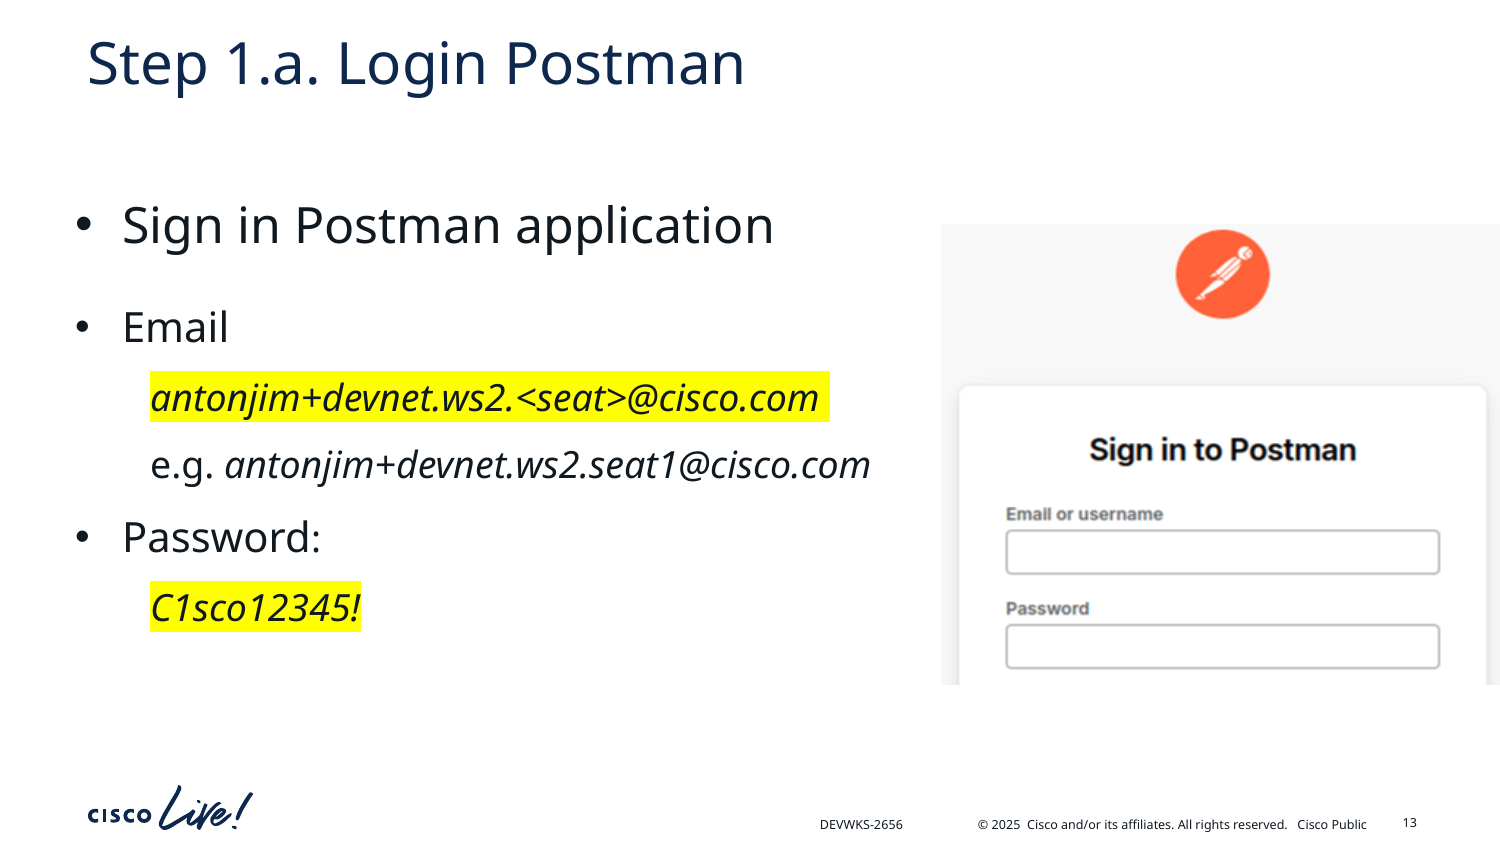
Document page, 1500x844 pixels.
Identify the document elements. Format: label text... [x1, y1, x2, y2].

text_box Sign in Postman application [60, 155, 1029, 261]
text_box Email antonjim+devnet.ws2.<seat>@cisco.com e.g. antonjim+devnet.ws2.seat1@cisco.com Password: C1sco12345! [60, 268, 1052, 771]
footer DEVWKS-2656 [809, 811, 982, 838]
text_box Step 1.a. Login Postman [72, 32, 1429, 104]
slide_number 13 [1373, 800, 1432, 844]
picture [152, 224, 1500, 753]
